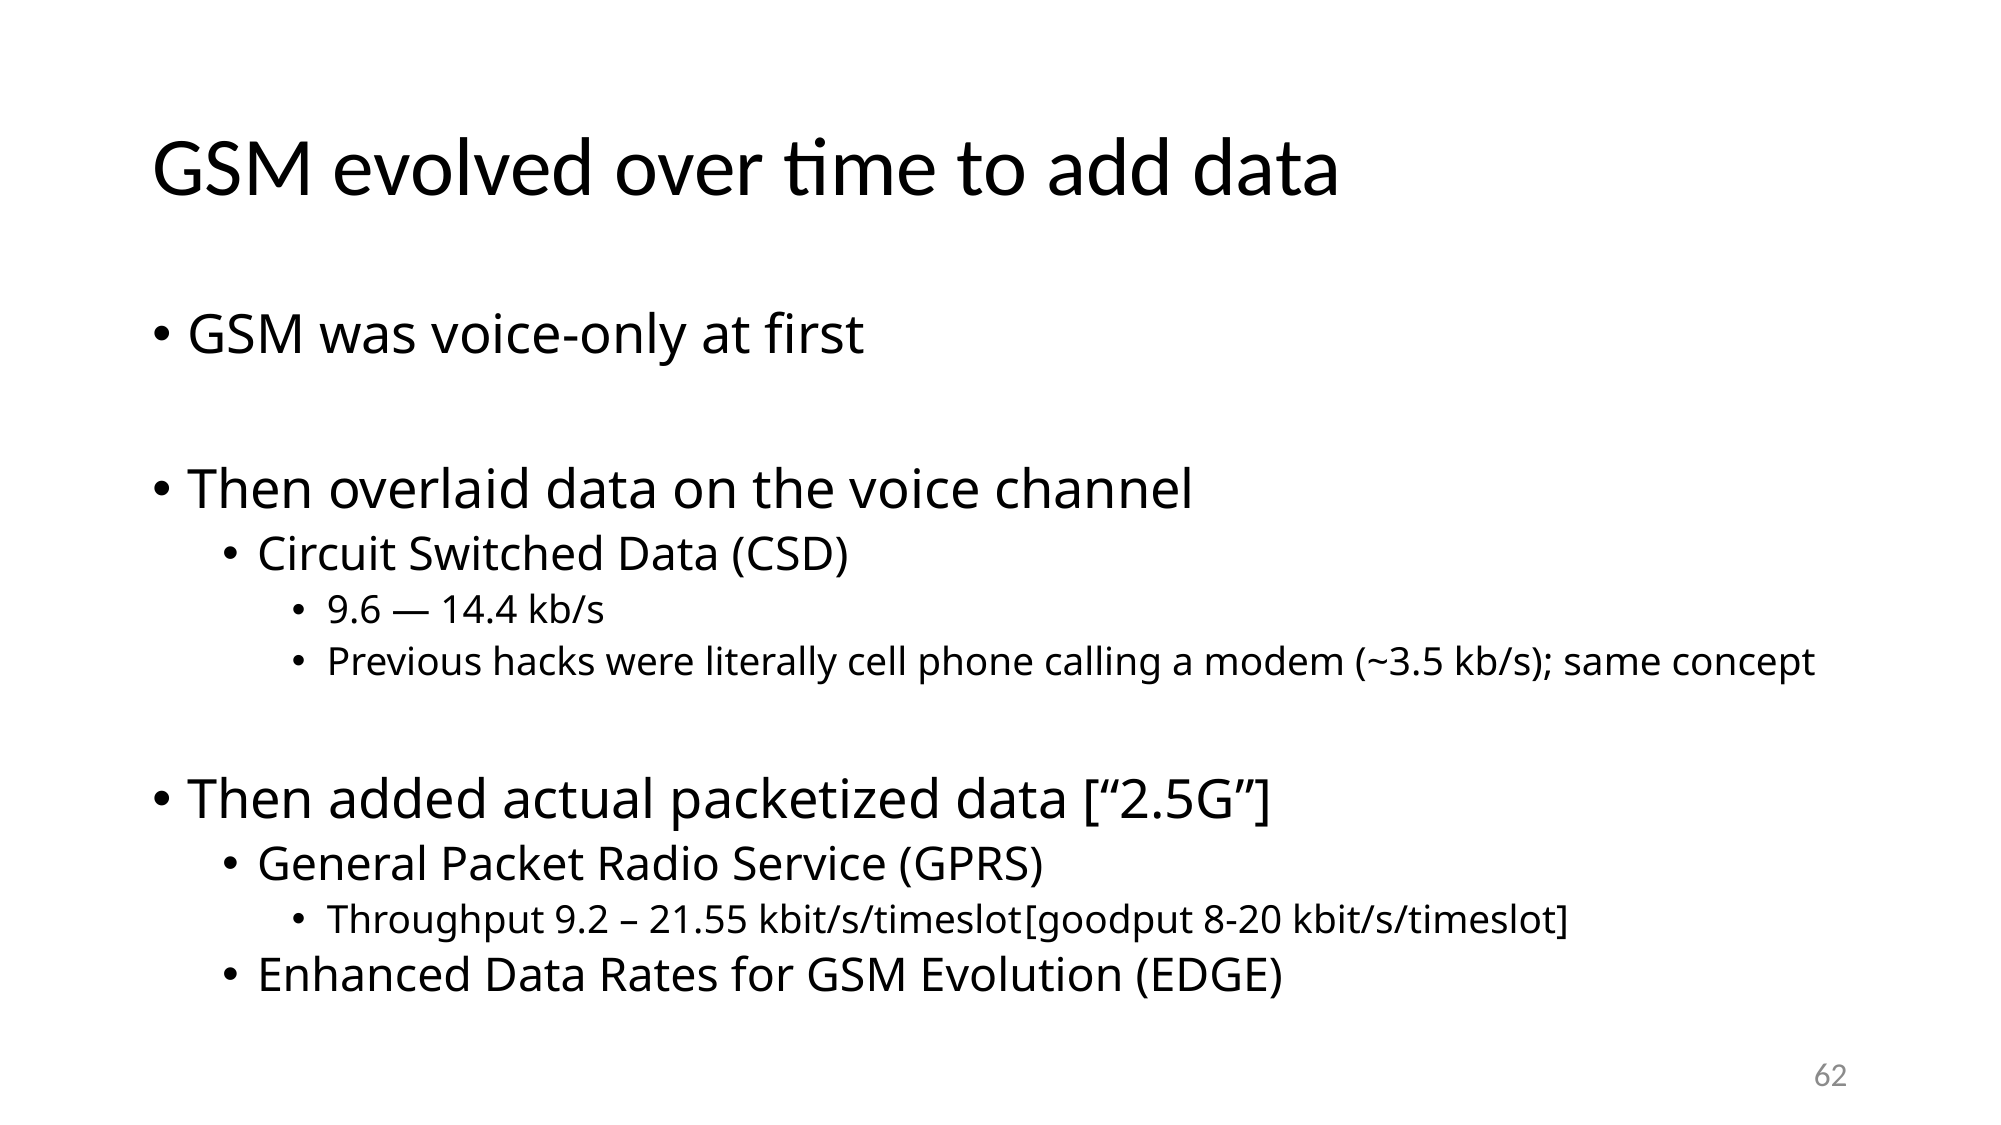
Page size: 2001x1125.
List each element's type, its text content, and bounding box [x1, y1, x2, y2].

list GSM was voice-only at first Then overlaid data on the voice channel Circuit Switched Data (CSD) 9.6 — 14.4 kb/s Previous hacks were literally cell phone calling a modem (~3.5 kb/s); same concept Then added actual packetized data [“2.5G”] General Packet Radio Service (GPRS) Throughput 9.2 – 21.55 kbit/s/timeslot [goodput 8-20 kbit/s/timeslot] Enhanced Data Rates for GSM Evolution (EDGE) [137, 299, 1863, 1014]
slide_number 62 [1412, 1042, 1863, 1103]
title GSM evolved over time to add data [137, 59, 1863, 278]
